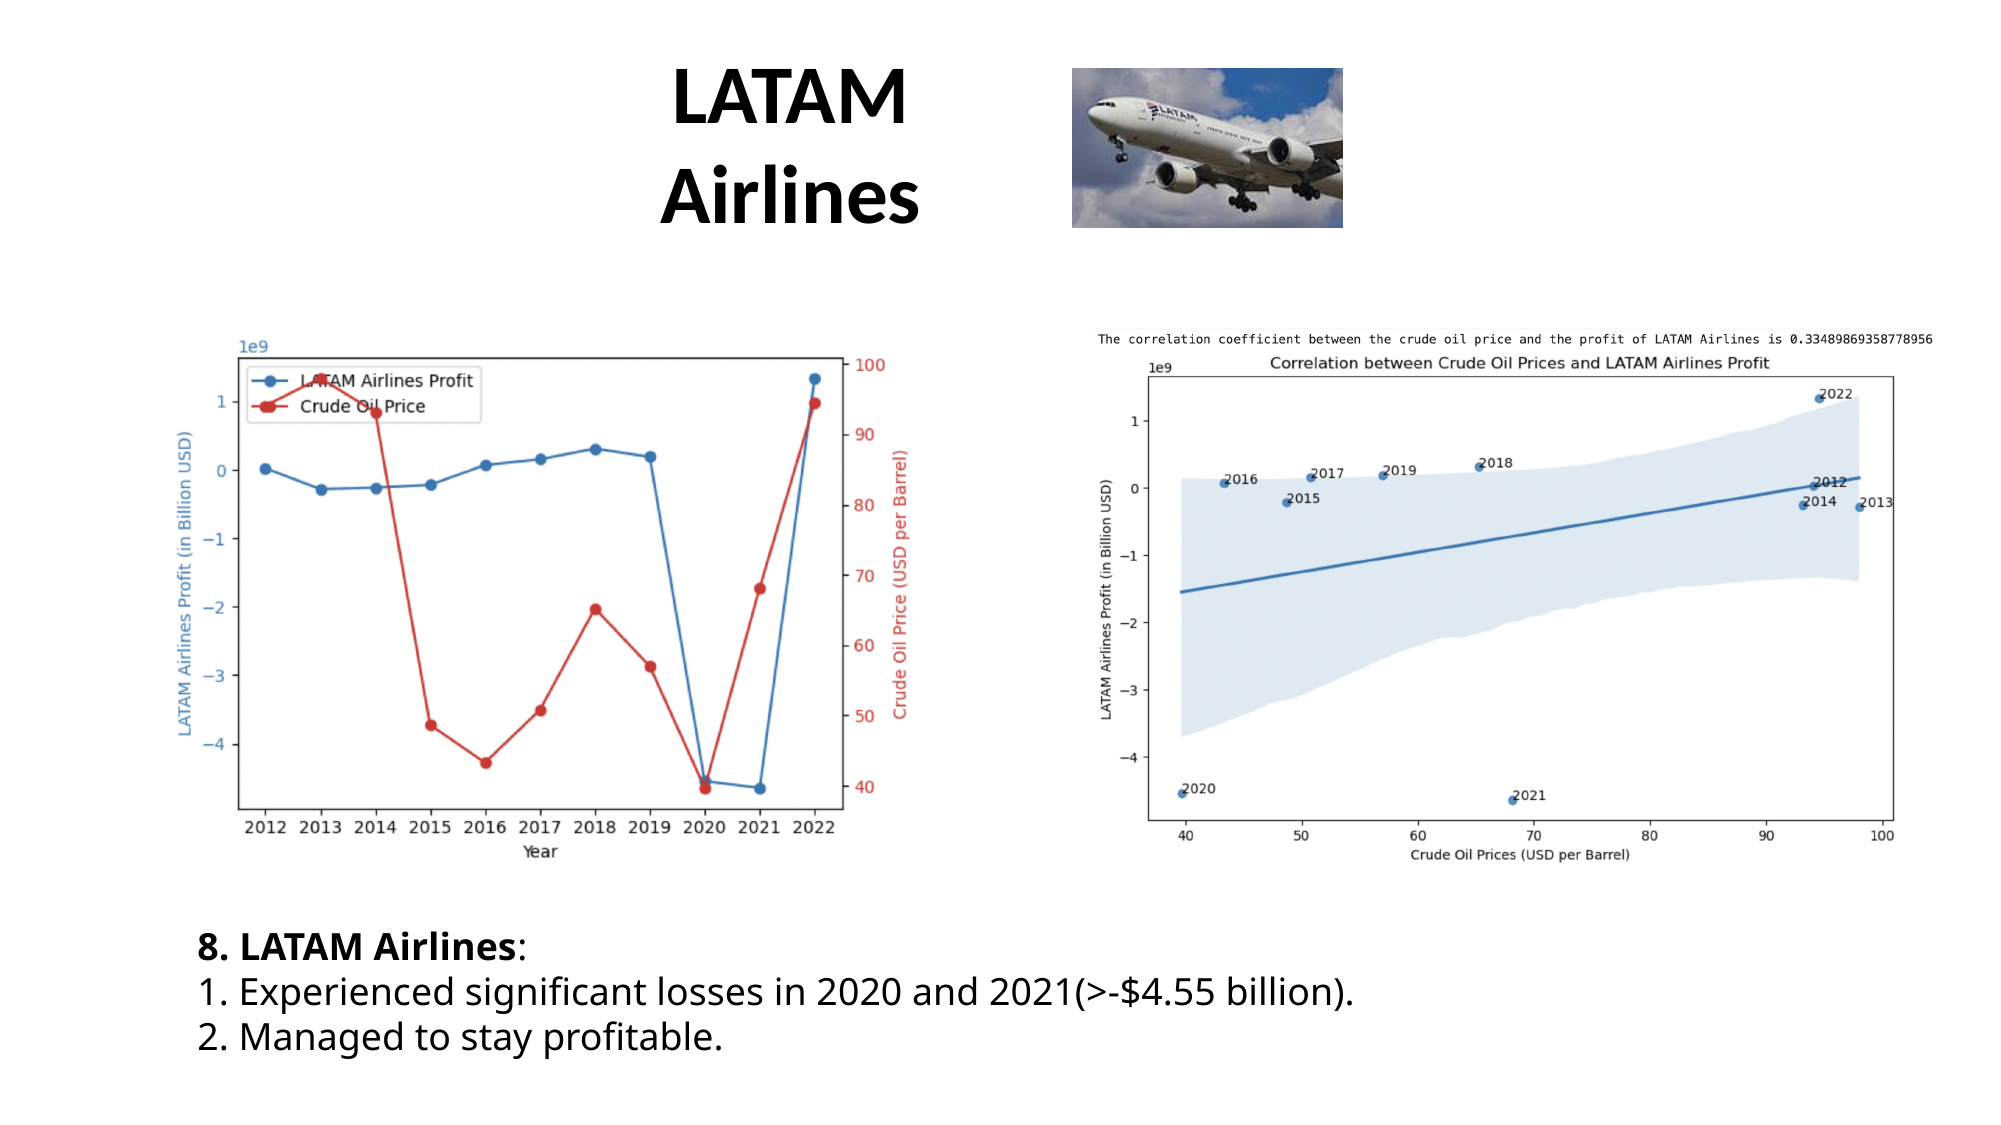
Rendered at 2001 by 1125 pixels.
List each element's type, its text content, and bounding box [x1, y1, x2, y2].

picture [1093, 328, 1937, 867]
picture [161, 331, 931, 864]
picture [1072, 68, 1343, 228]
text_box 8. LATAM Airlines: 1. Experienced significant losses in 2020 and 2021(>-$4.55 billion). 2. Managed to stay profitable. [182, 915, 1589, 1066]
text_box LATAM Airlines [524, 32, 1058, 248]
